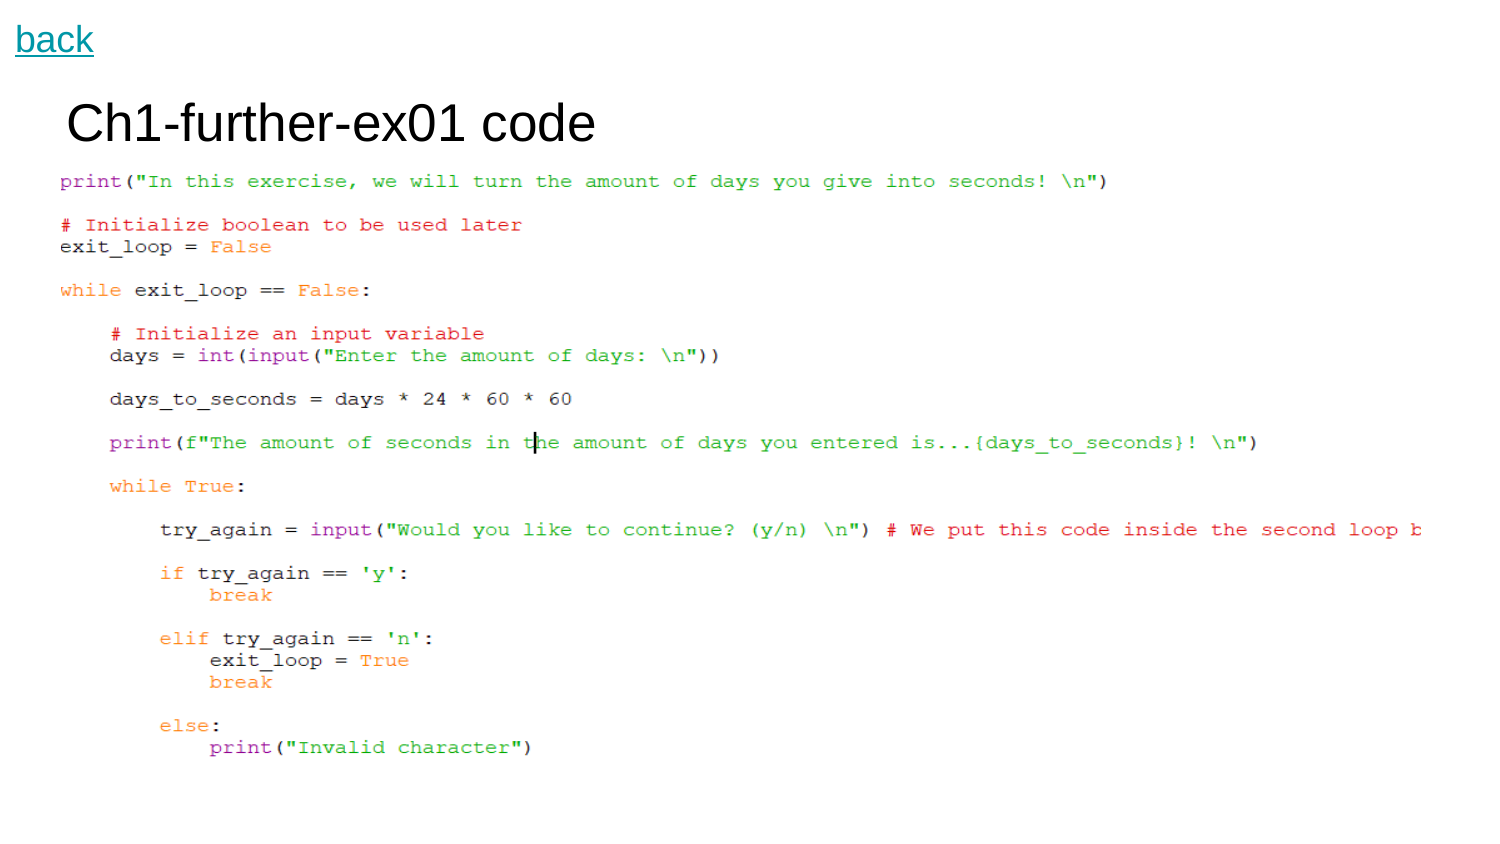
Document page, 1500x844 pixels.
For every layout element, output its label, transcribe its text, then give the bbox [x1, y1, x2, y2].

title Ch1-further-ex01 code [51, 72, 1449, 167]
picture [61, 150, 1421, 789]
text_box back [0, 0, 493, 75]
